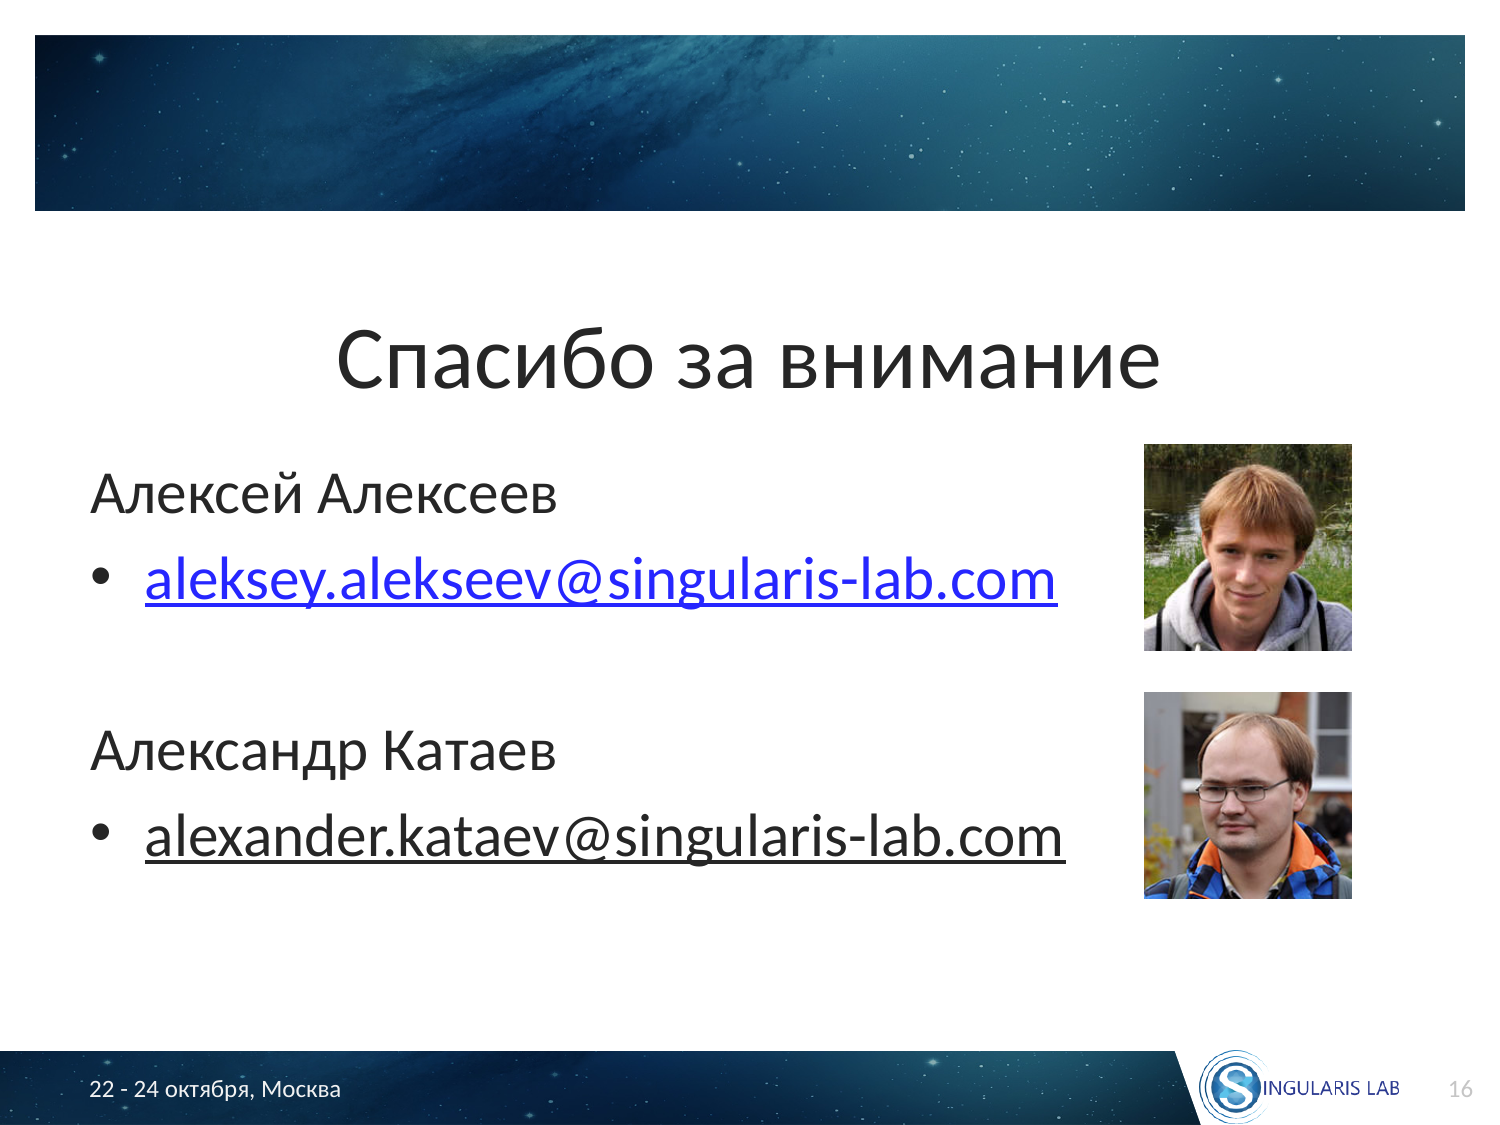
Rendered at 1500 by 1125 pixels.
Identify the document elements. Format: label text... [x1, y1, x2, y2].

picture [1144, 692, 1352, 899]
picture [1144, 444, 1352, 651]
list Спасибо за внимание Алексей Алексеев aleksey.alekseev@singularis-lab.com Александр Катаев alexander.kataev@singularis-lab.com [75, 290, 1425, 882]
slide_number 22 - 24 октября, Москва [74, 1058, 433, 1117]
picture [35, 35, 1465, 211]
footer [457, 1057, 1161, 1115]
picture [0, 1050, 1399, 1125]
slide_number 16 [1421, 1057, 1500, 1117]
